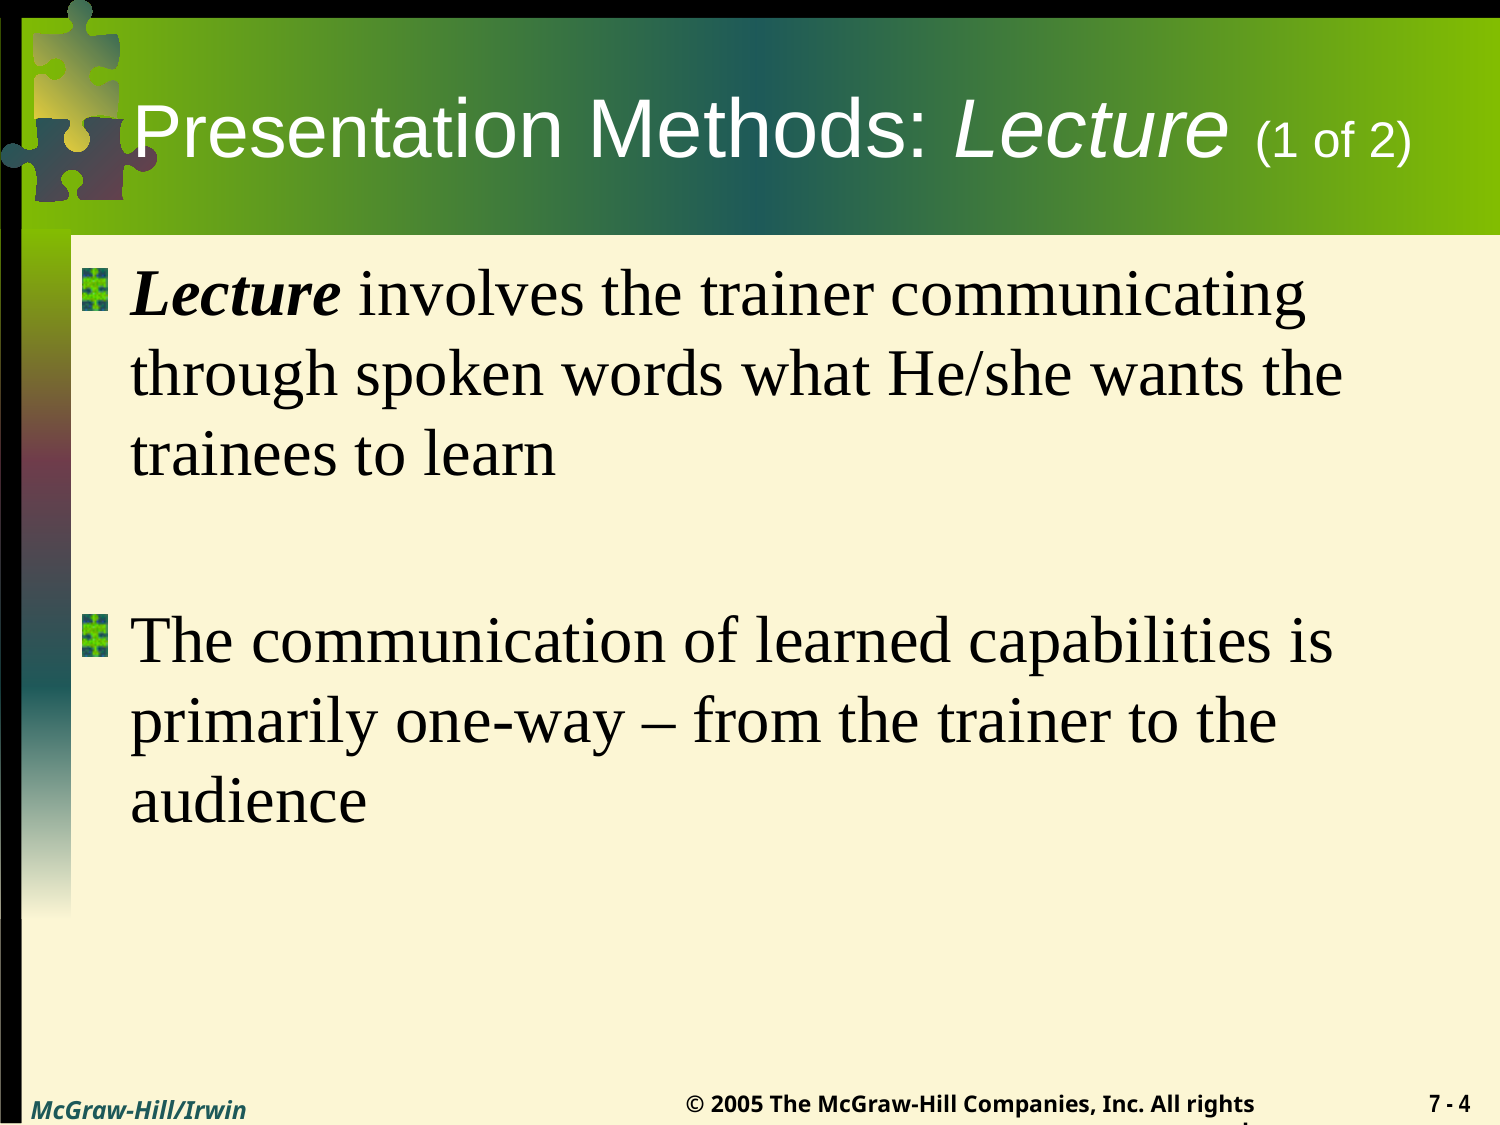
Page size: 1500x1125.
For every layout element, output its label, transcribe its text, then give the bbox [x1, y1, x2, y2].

title Presentation Methods: Lecture (1 of 2) [117, 30, 1481, 219]
picture [82, 268, 108, 311]
list Lecture involves the trainer communicating through spoken words what He/she wants the trainees to learn The communication of learned capabilities is primarily one-way – from the trainer to the audience [67, 241, 1479, 1081]
picture [82, 614, 108, 657]
